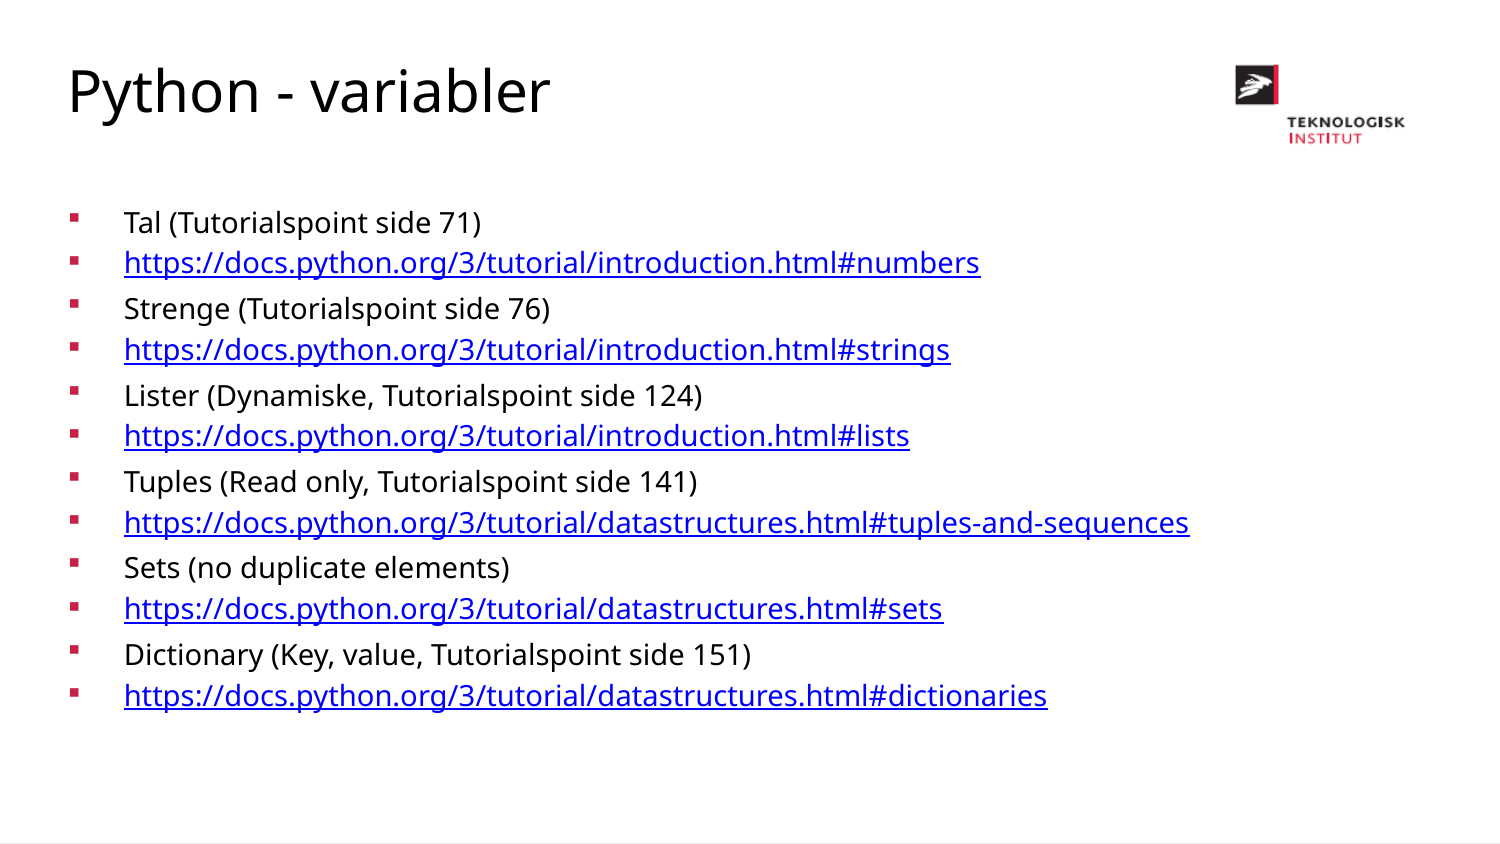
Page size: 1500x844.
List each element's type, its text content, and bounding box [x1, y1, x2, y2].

list Python - variabler [46, 33, 1204, 185]
list Tal (Tutorialspoint side 71) https://docs.python.org/3/tutorial/introduction.html#numbers Strenge (Tutorialspoint side 76) https://docs.python.org/3/tutorial/introduction.html#strings Lister (Dynamiske, Tutorialspoint side 124) https://docs.python.org/3/tutorial/introduction.html#lists Tuples (Read only, Tutorialspoint side 141) https://docs.python.org/3/tutorial/datastructures.html#tuples-and-sequences Sets (no duplicate elements) https://docs.python.org/3/tutorial/datastructures.html#sets Dictionary (Key, value, Tutorialspoint side 151) https://docs.python.org/3/tutorial/datastructures.html#dictionaries [46, 183, 1447, 809]
